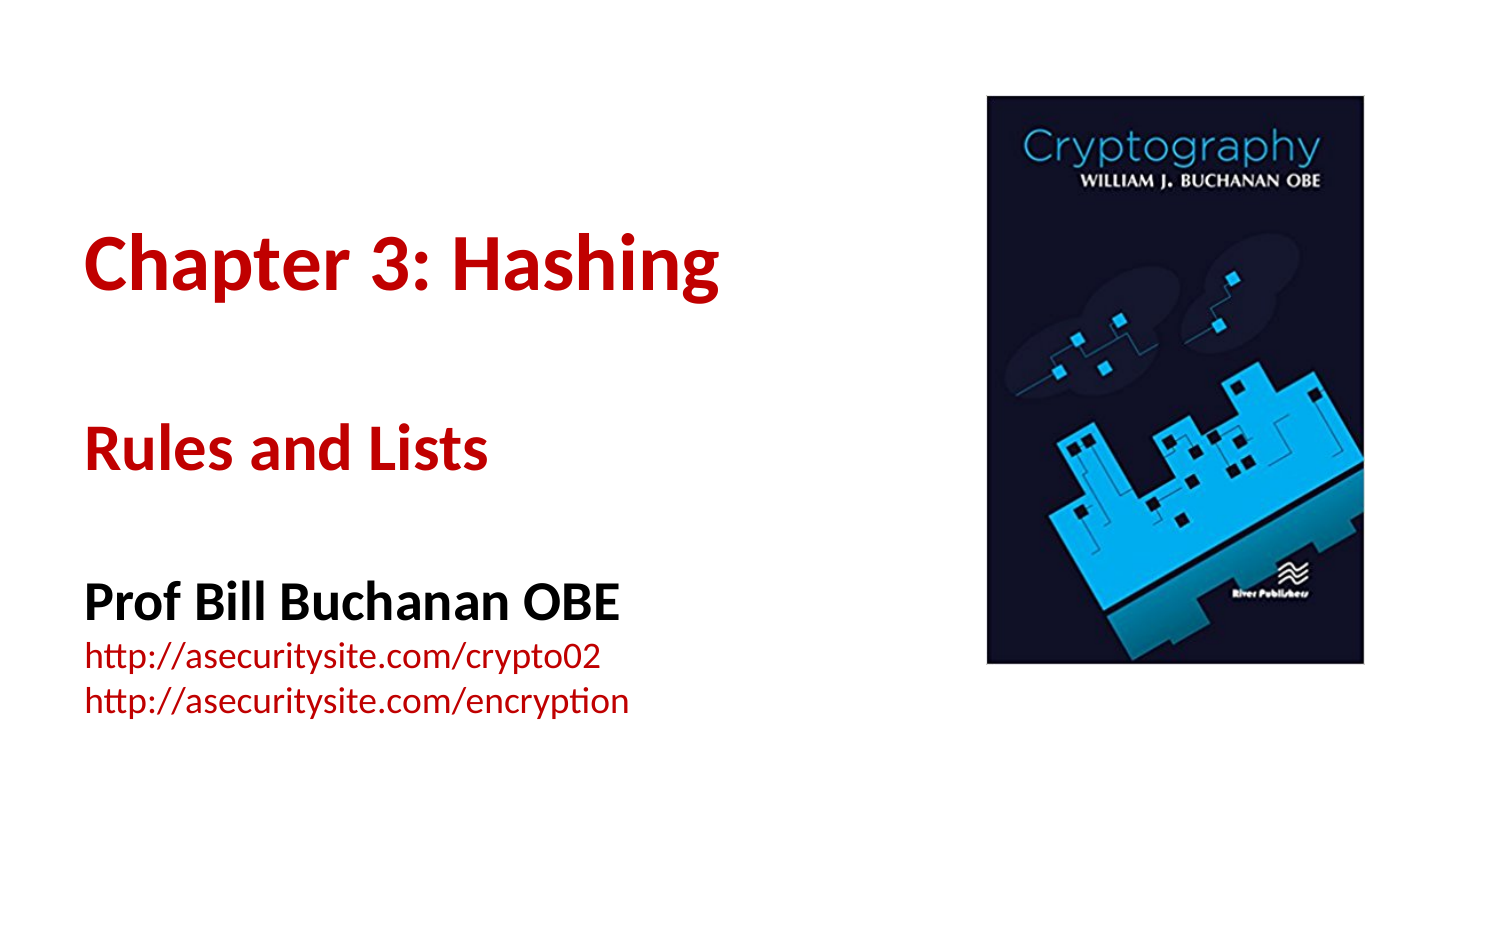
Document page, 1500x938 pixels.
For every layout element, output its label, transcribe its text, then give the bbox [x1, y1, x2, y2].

picture [985, 94, 1365, 666]
title Chapter 3: Hashing Rules and Lists Prof Bill Buchanan OBE http://asecuritysite.com/crypto02 http://asecuritysite.com/encryption [76, 88, 952, 887]
